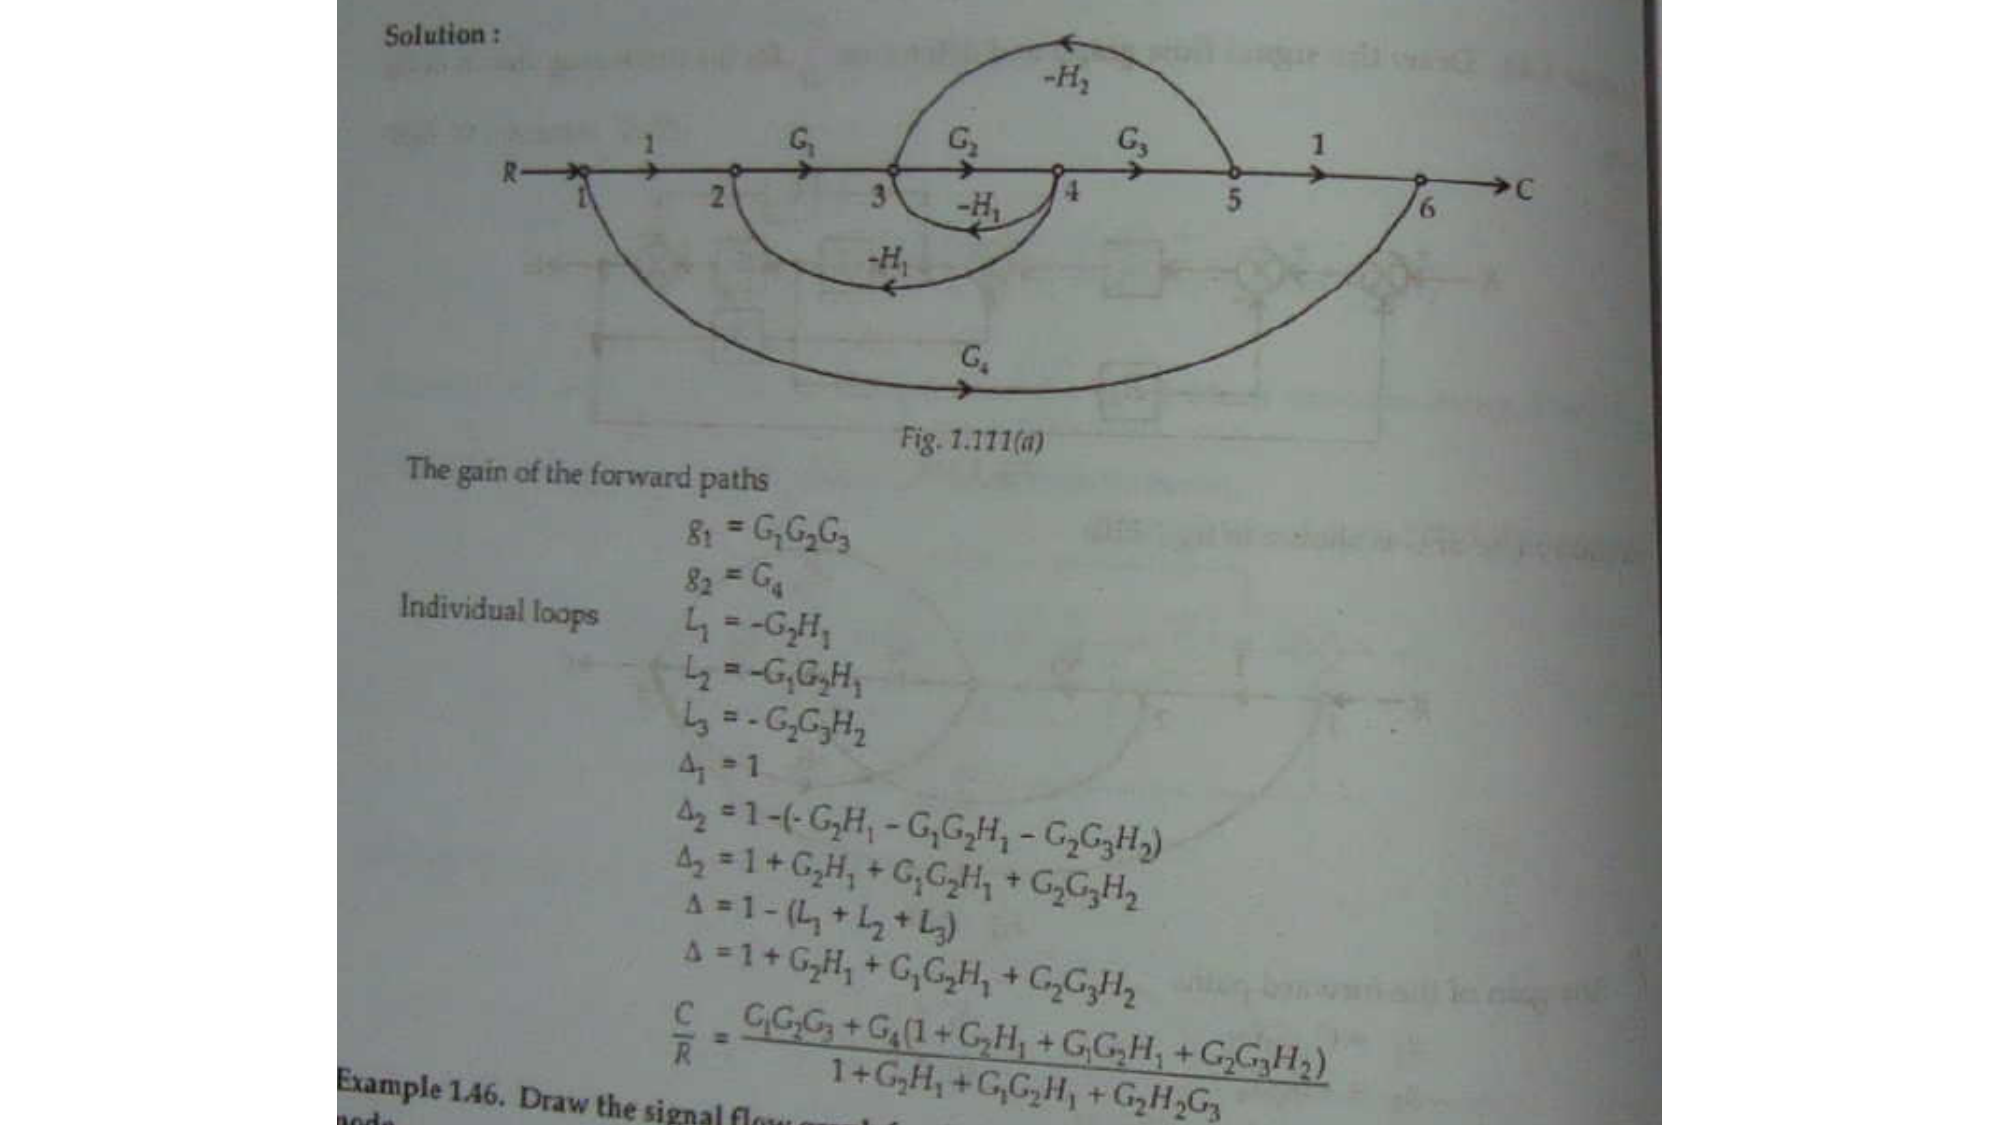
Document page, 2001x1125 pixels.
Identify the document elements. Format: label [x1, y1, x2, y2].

picture [336, 0, 1663, 1125]
